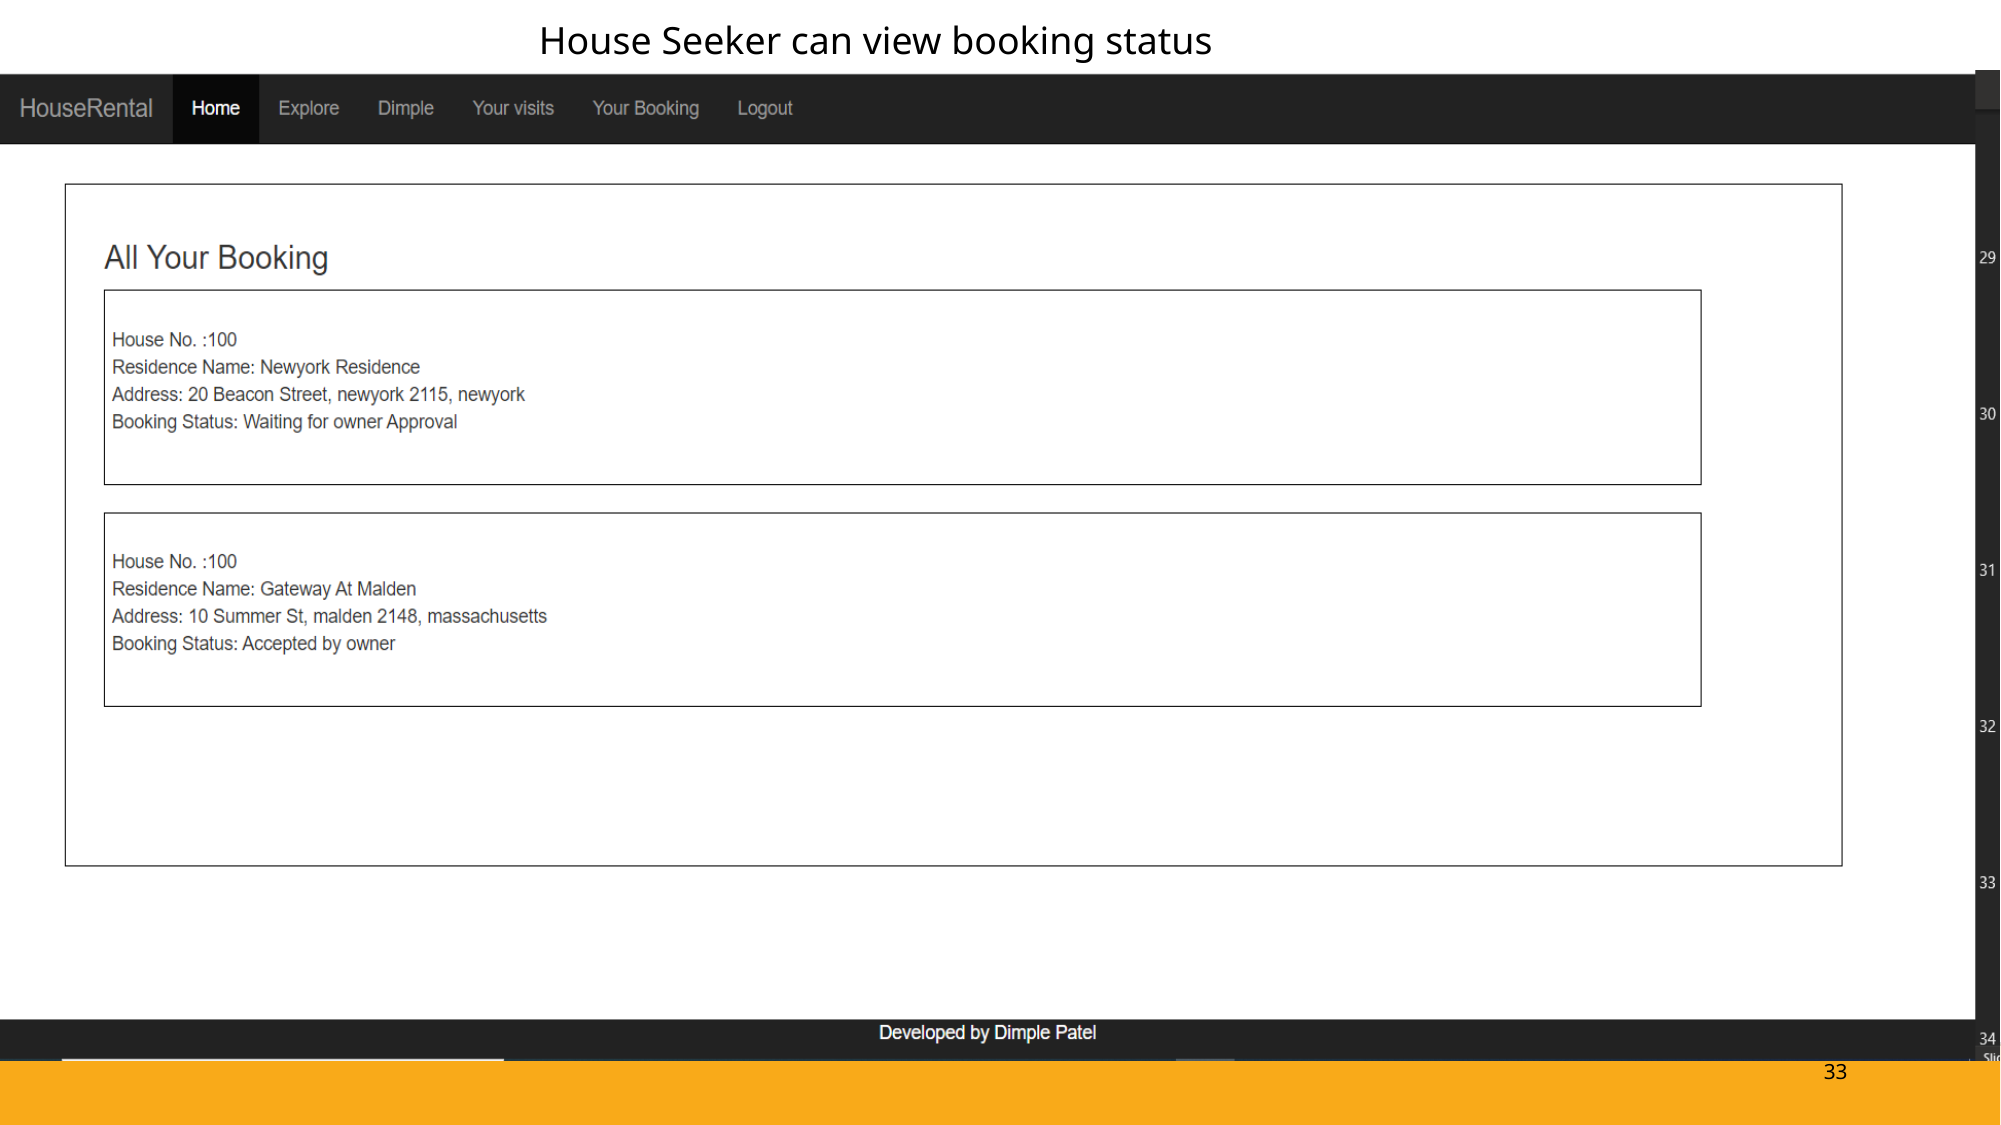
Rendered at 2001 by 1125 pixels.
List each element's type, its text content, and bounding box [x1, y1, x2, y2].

picture [0, 70, 2000, 1061]
text_box House Seeker can view booking status [524, 9, 1370, 70]
slide_number 33 [1412, 1061, 1863, 1103]
